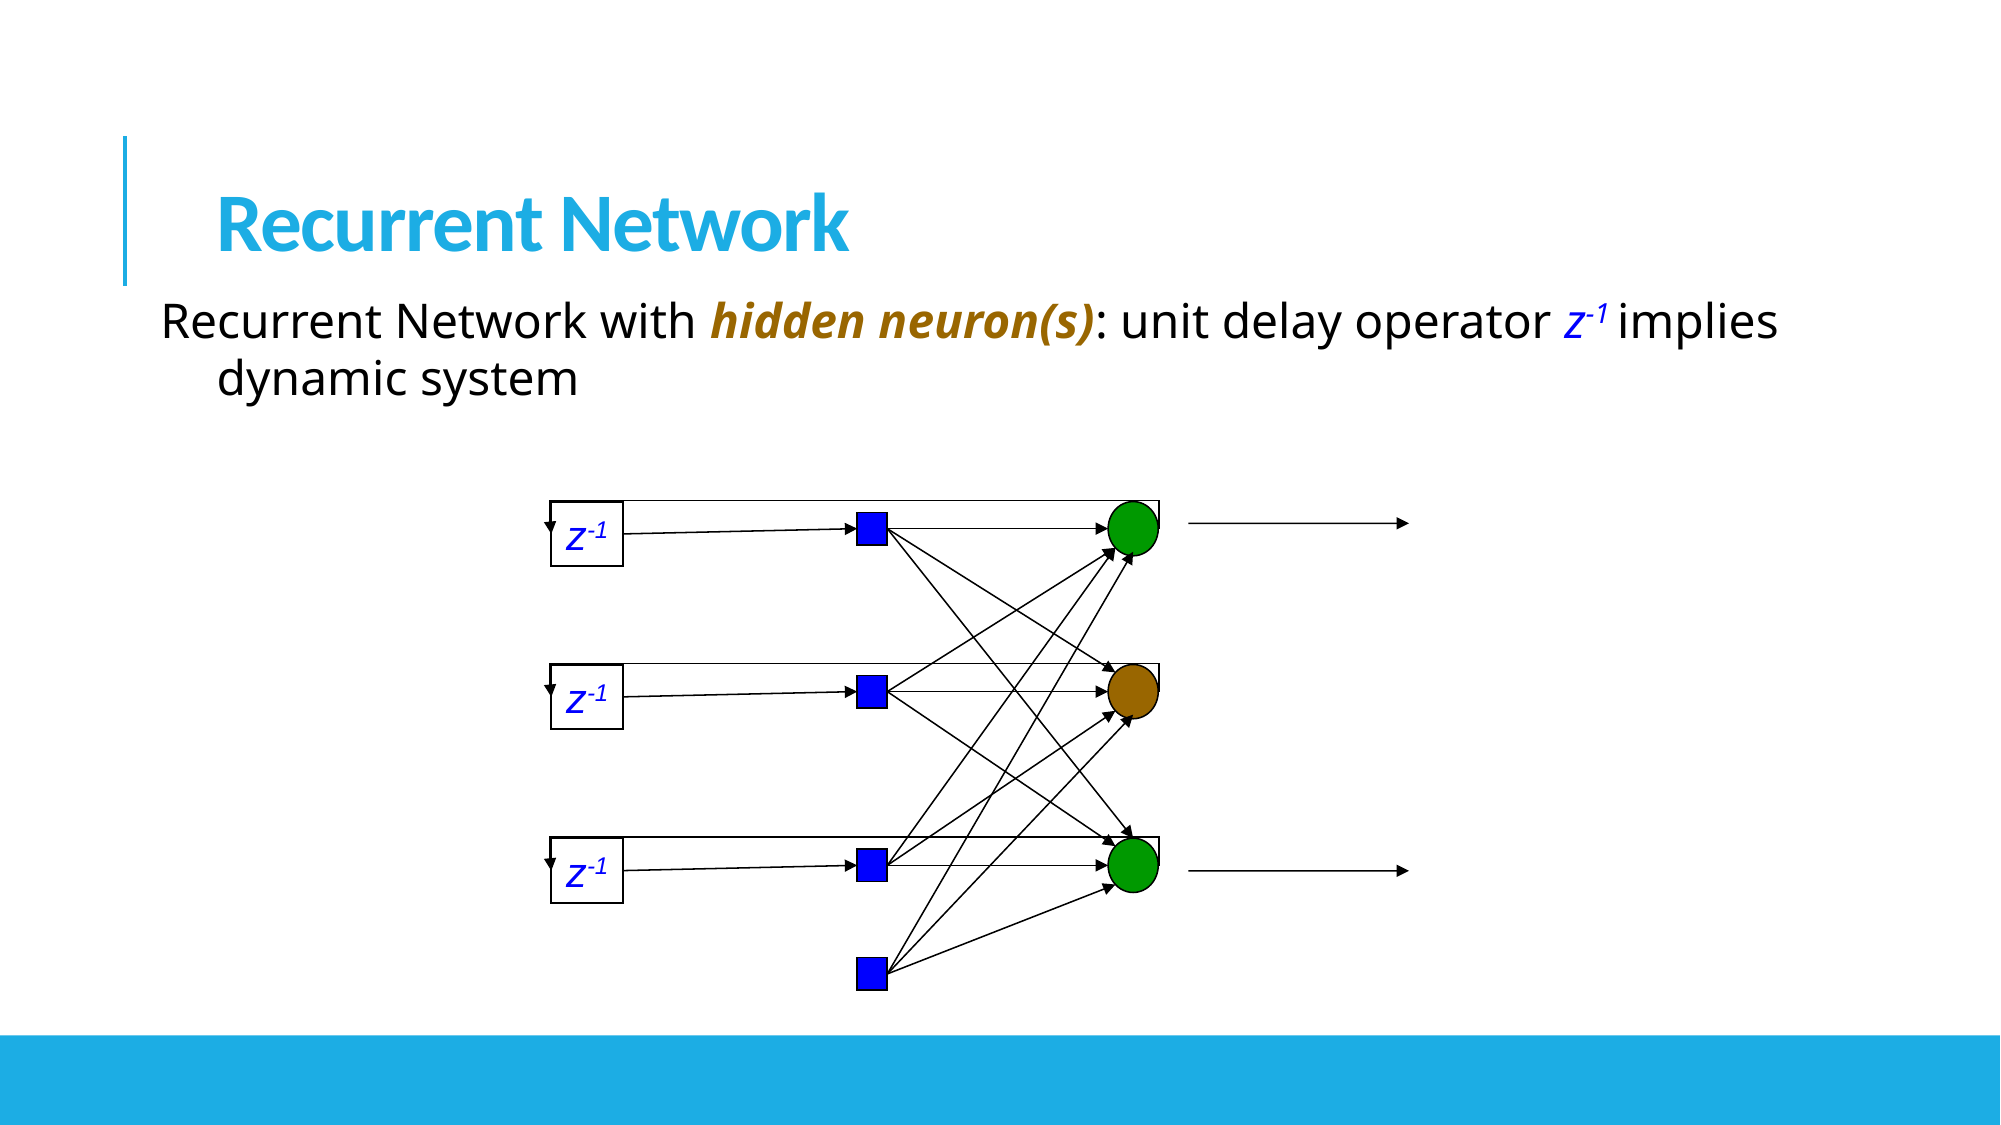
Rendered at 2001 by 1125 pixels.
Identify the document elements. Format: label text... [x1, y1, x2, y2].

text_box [555, 501, 1410, 991]
text_box Recurrent Network with hidden neuron(s): unit delay operator z-1 implies dynamic system [145, 282, 1855, 396]
title Recurrent Network [168, 96, 1763, 342]
